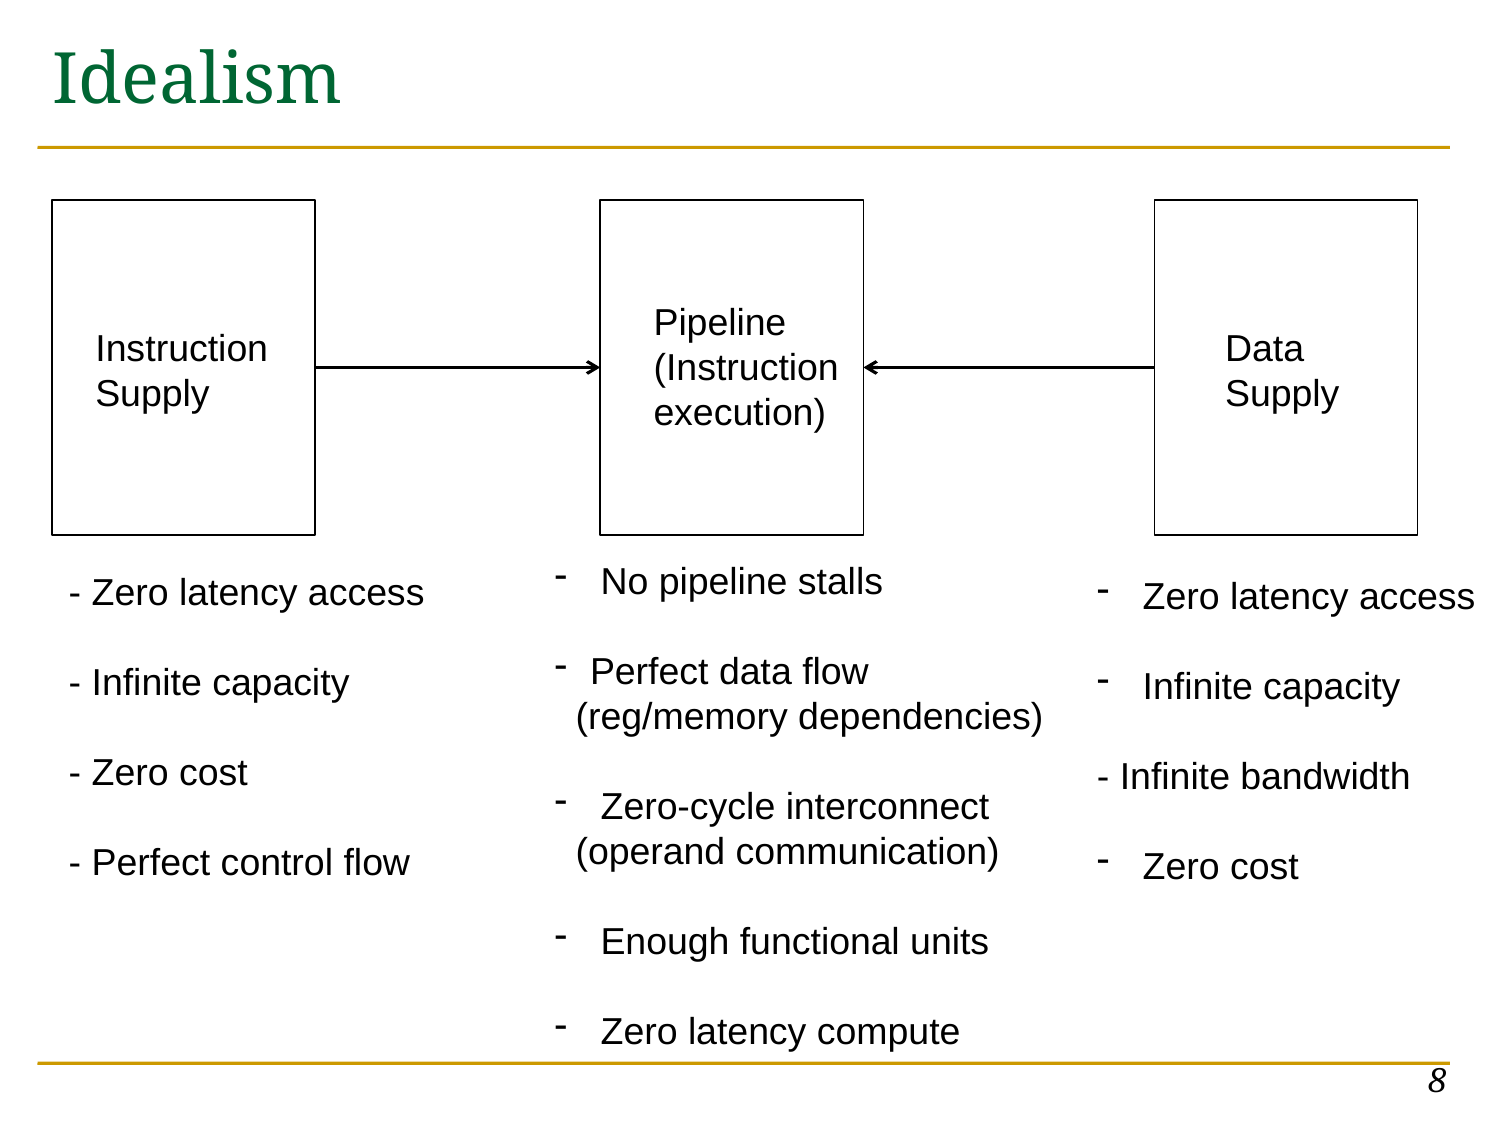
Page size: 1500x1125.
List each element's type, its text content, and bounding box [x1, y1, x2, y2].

title Idealism [37, 24, 1450, 200]
text_box [600, 200, 864, 535]
slide_number 8 [1111, 1036, 1462, 1112]
text_box Instruction Supply [80, 316, 284, 422]
text_box Pipeline (Instruction execution) [638, 290, 854, 486]
text_box No pipeline stalls Perfect data flow (reg/memory dependencies) Zero-cycle interconnect (operand communication) Enough functional units Zero latency compute [539, 549, 1059, 1125]
text_box Zero latency access Infinite capacity - Infinite bandwidth Zero cost [1082, 564, 1491, 1029]
text_box Data Supply [1210, 316, 1355, 422]
text_box [51, 200, 316, 535]
text_box [1154, 200, 1418, 535]
text_box - Zero latency access - Infinite capacity - Zero cost - Perfect control flow [53, 560, 440, 1026]
